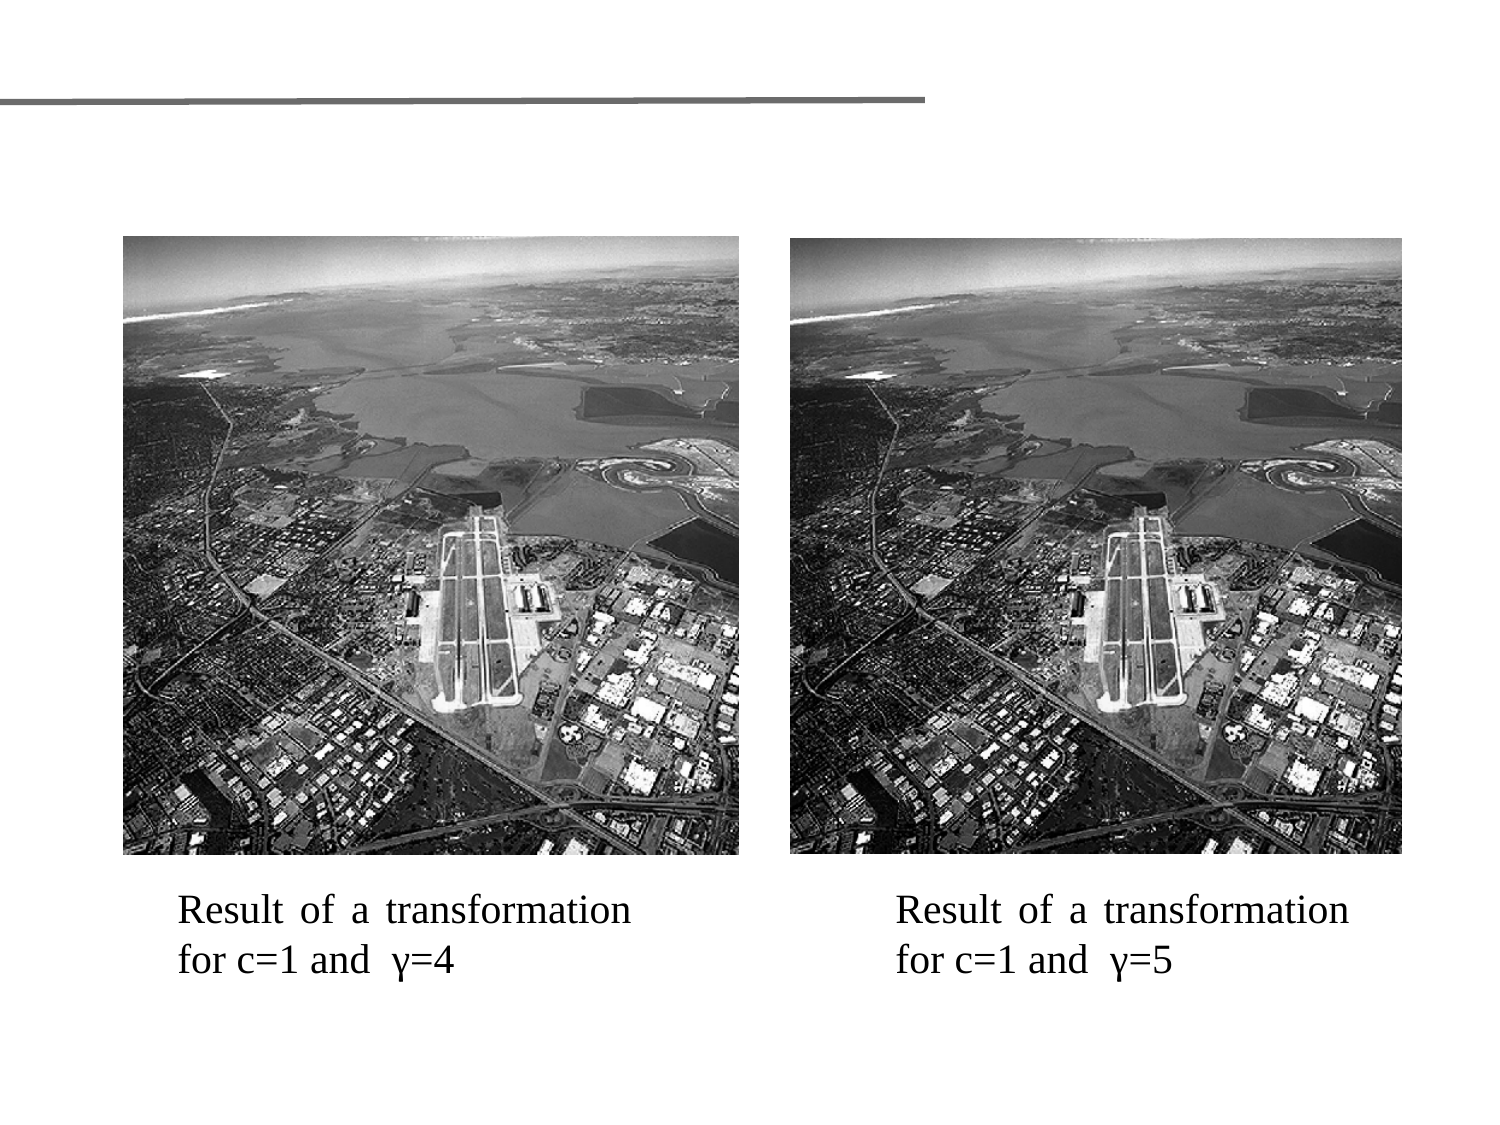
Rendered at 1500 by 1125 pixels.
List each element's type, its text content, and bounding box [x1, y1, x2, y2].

text_box Result of a transformation for c=1 and γ=4 [162, 923, 647, 990]
text_box Result of a transformation for c=1 and γ=5 [880, 921, 1366, 990]
picture [24, 199, 1500, 923]
